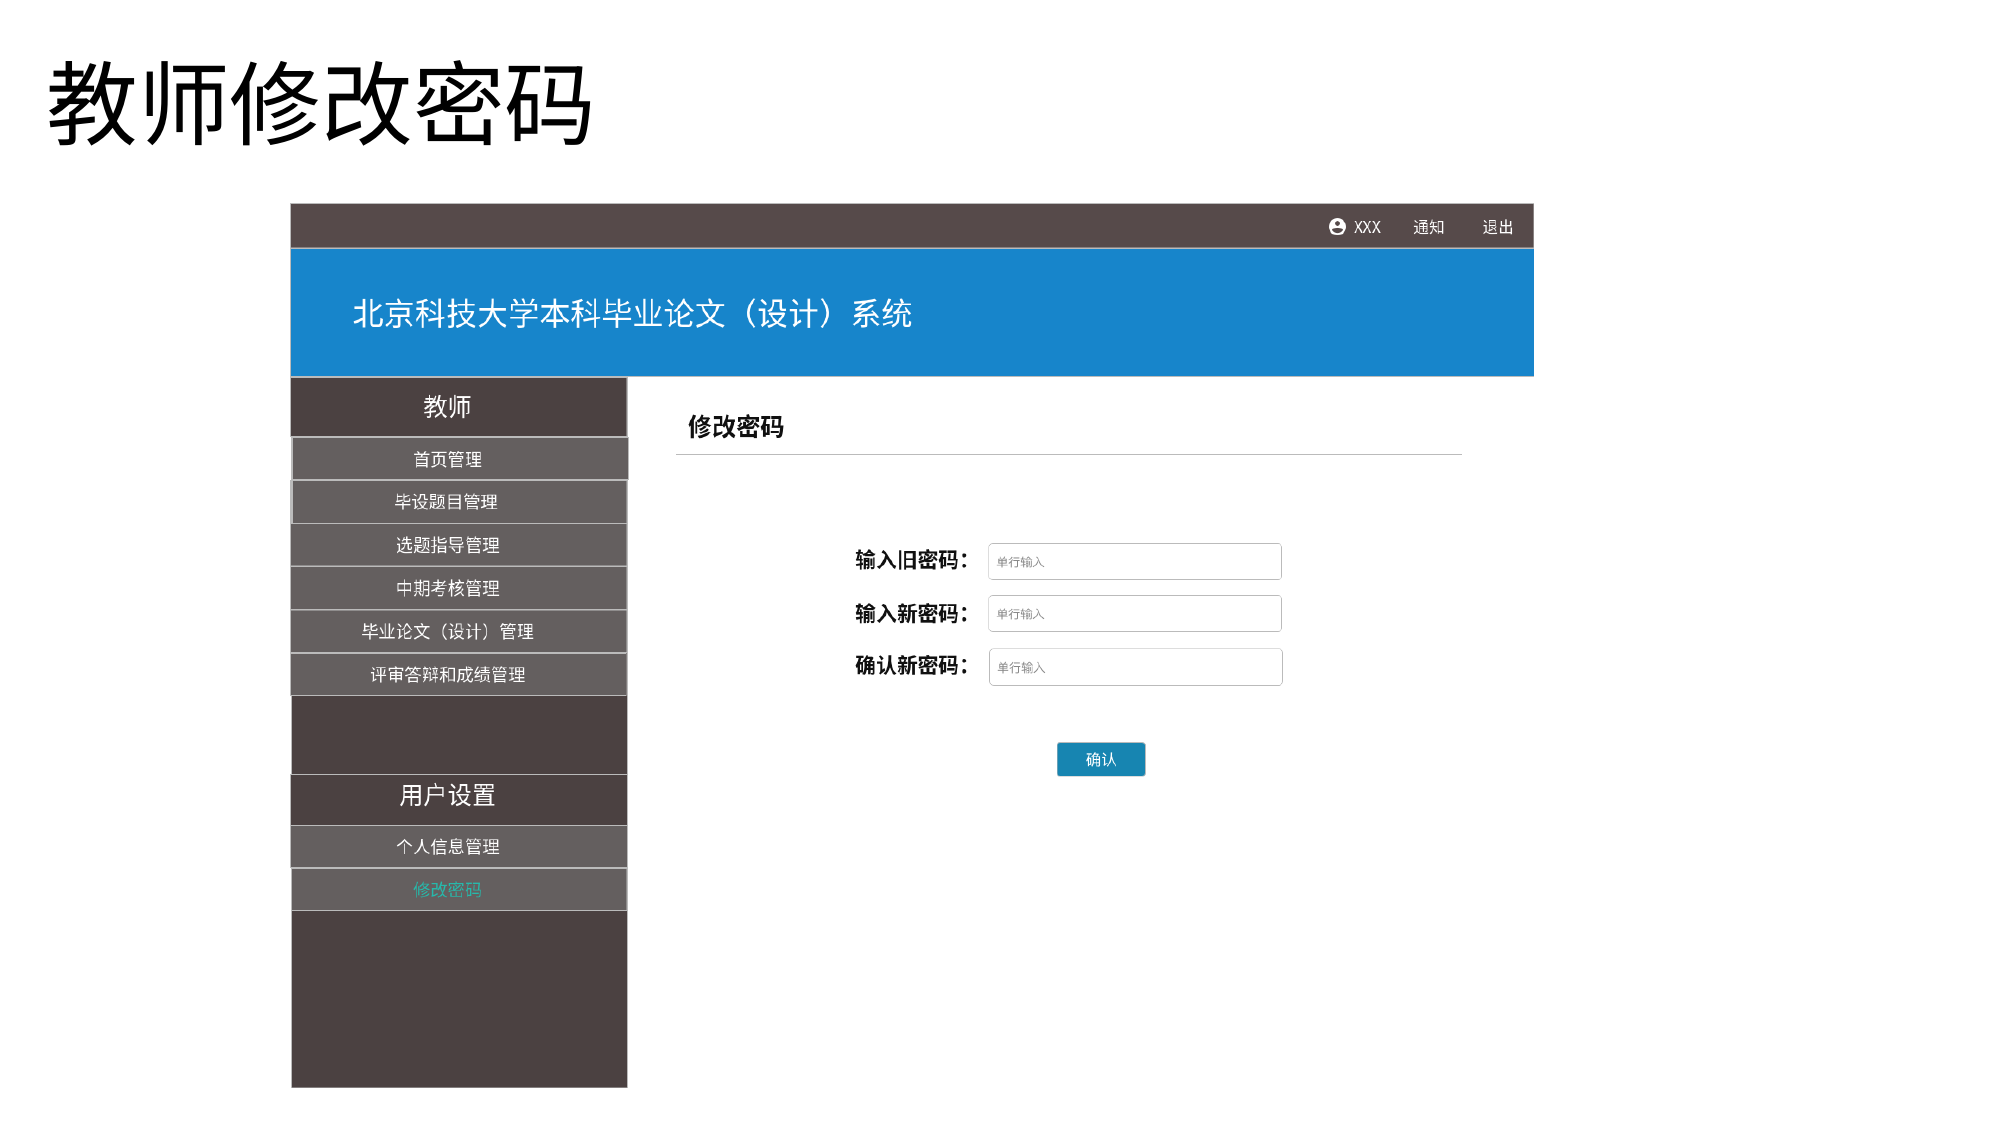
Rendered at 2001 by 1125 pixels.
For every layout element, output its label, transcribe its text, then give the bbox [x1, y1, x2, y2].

text_box 教师修改密码 [31, 0, 1757, 218]
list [290, 204, 1534, 1088]
